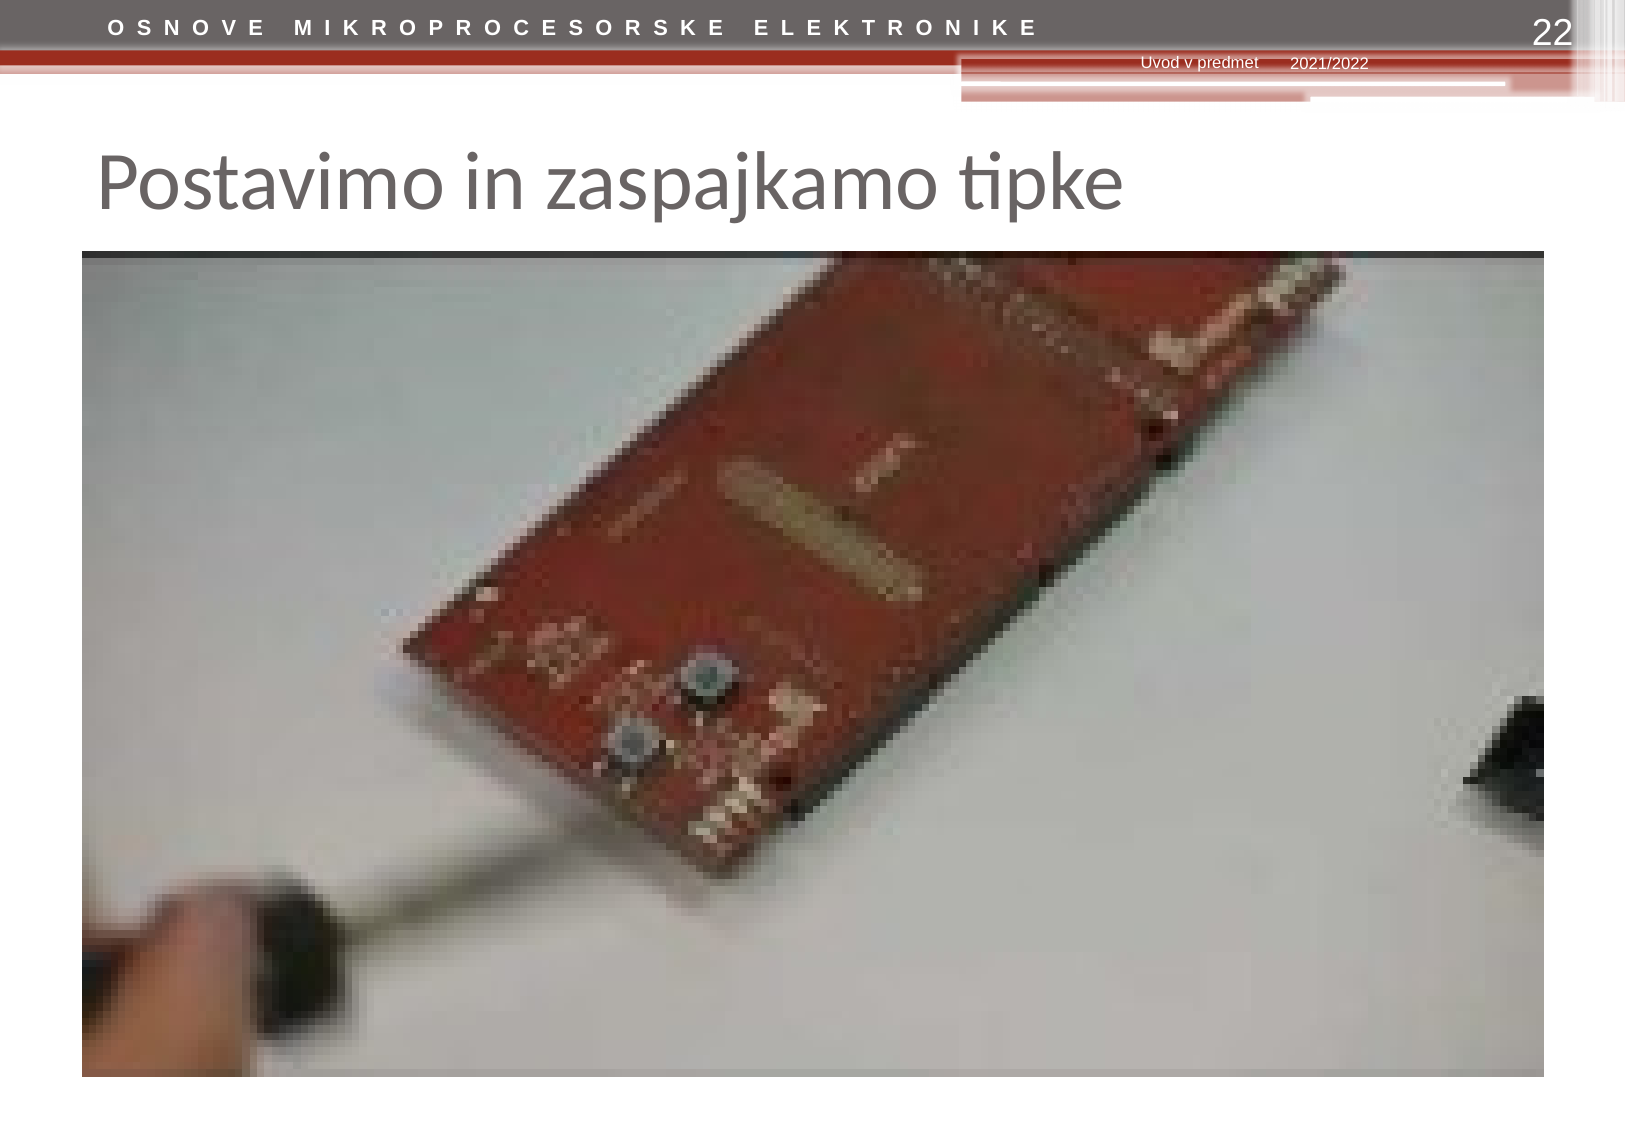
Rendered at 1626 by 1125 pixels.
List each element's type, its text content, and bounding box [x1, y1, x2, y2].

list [80, 250, 1545, 1078]
title Postavimo in zaspajkamo tipke [81, 104, 1544, 242]
footer Uvod v predmet [962, 48, 1274, 75]
slide_number 22 [1452, 0, 1589, 61]
slide_number 2021/2022 [1275, 49, 1446, 75]
